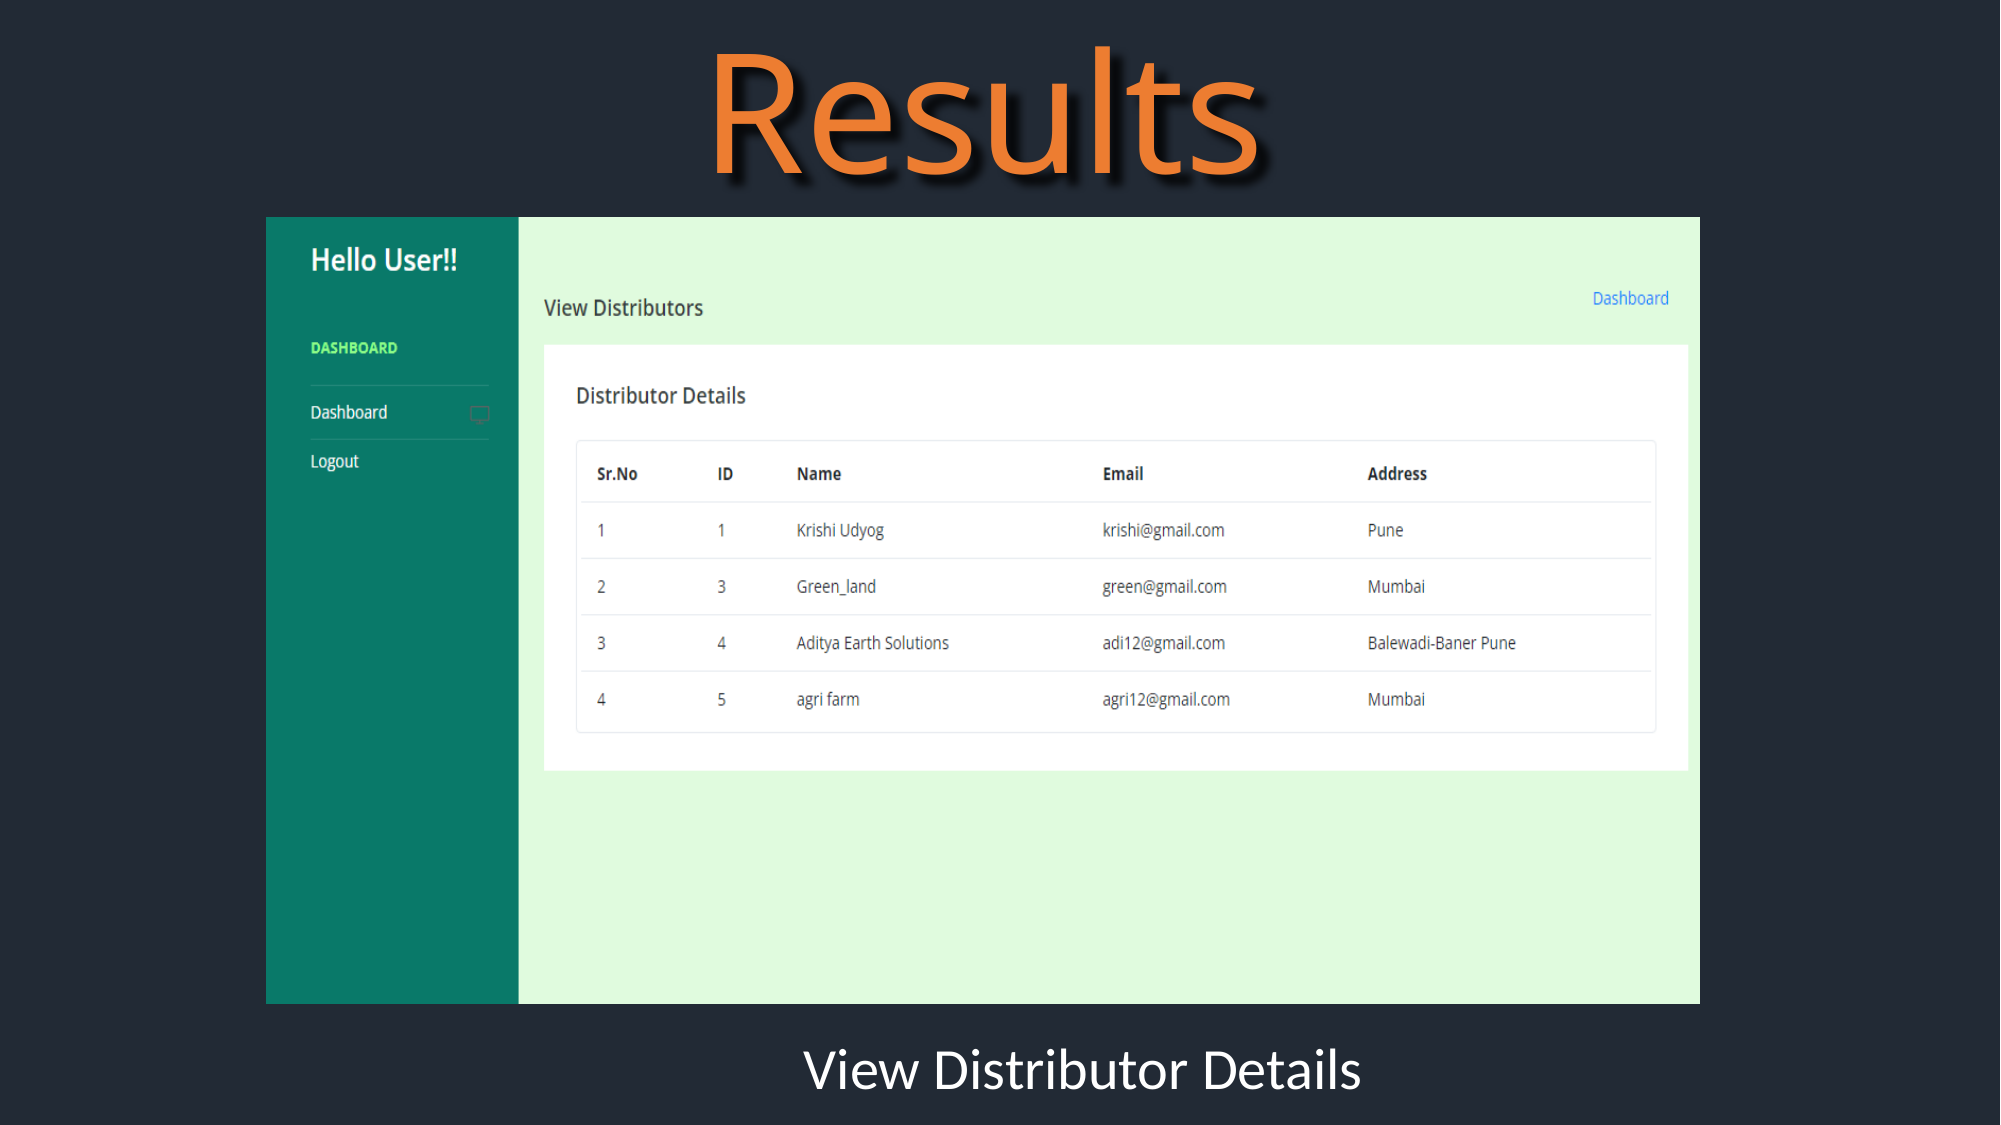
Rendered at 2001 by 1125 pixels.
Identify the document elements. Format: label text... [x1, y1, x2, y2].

text_box View Distributor Details [788, 1023, 1378, 1109]
picture [266, 216, 1701, 1005]
text_box Results [16, 0, 1950, 215]
